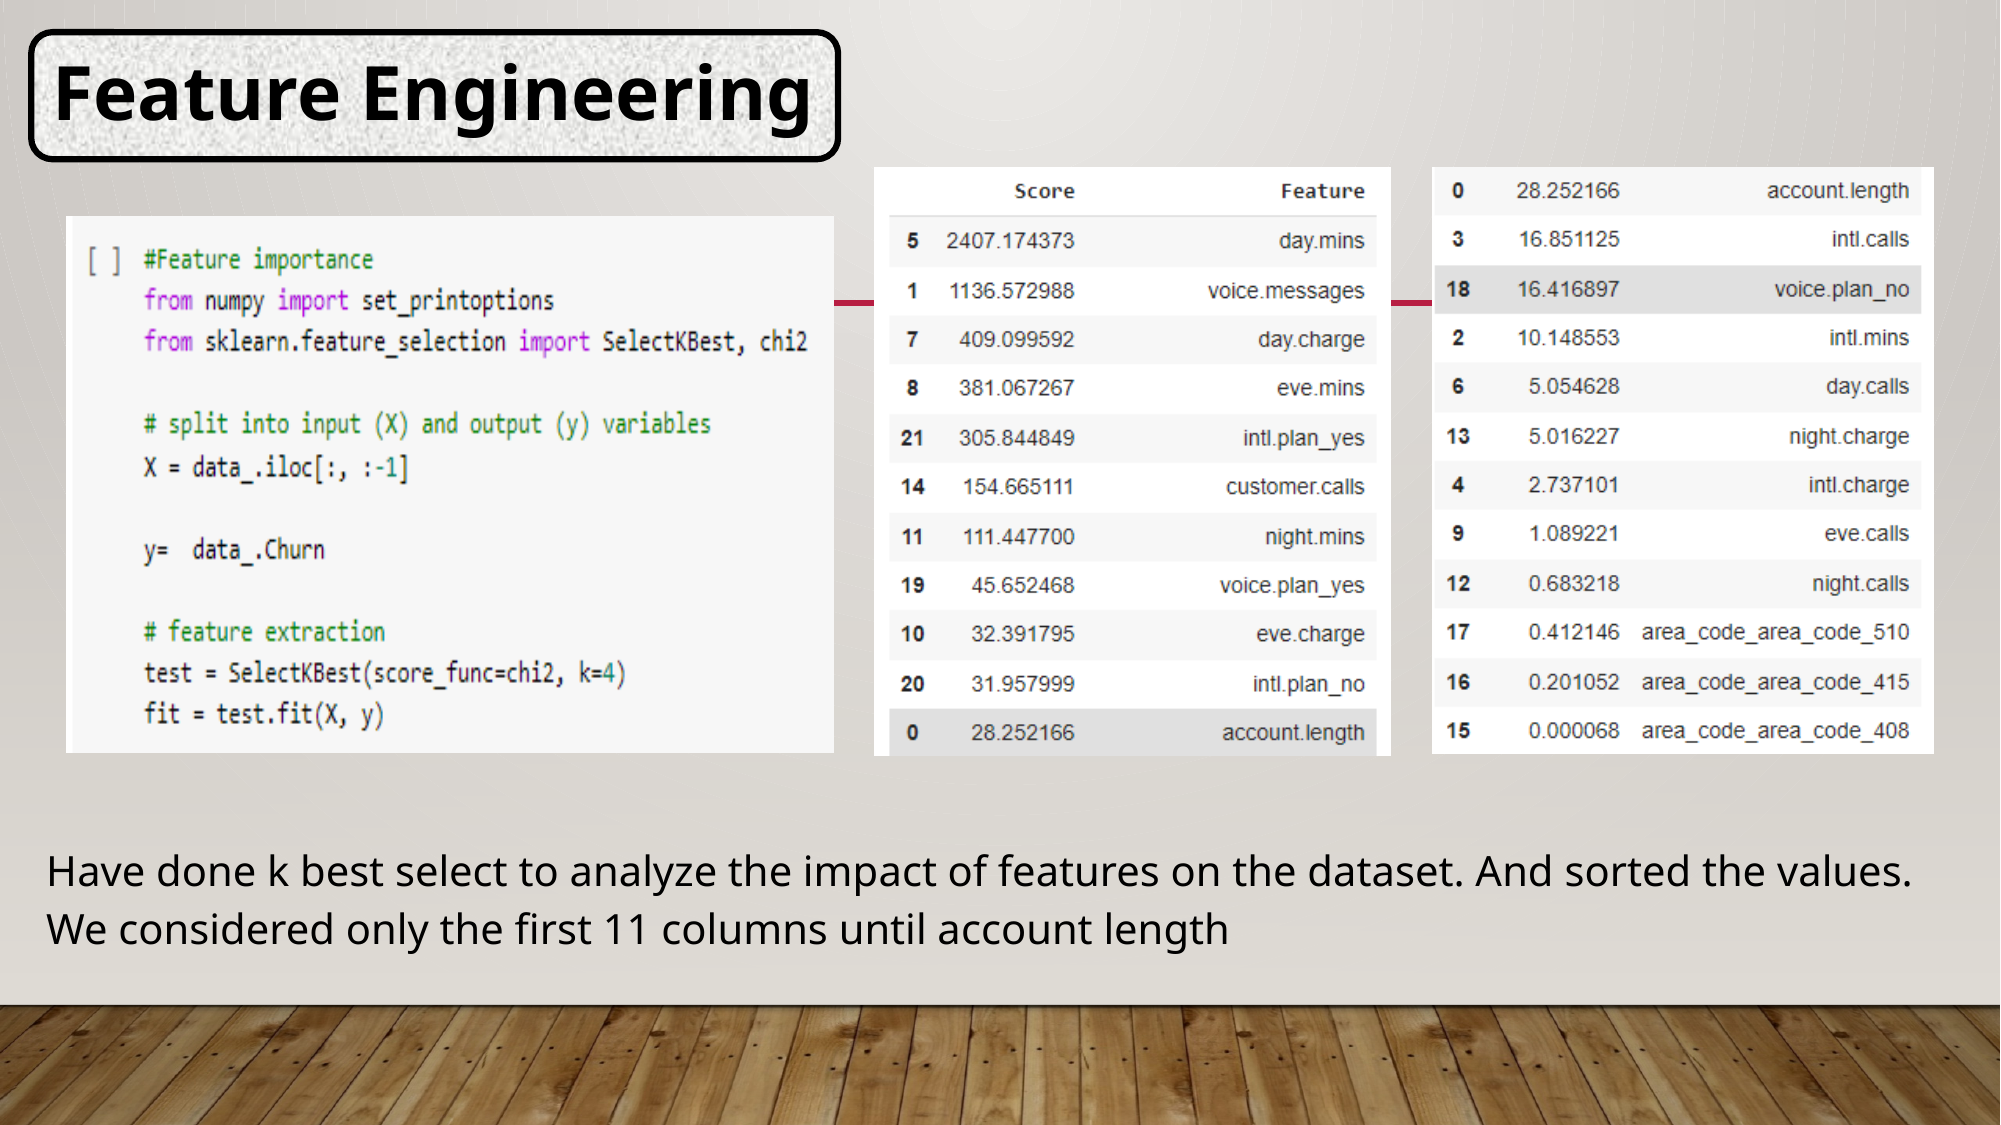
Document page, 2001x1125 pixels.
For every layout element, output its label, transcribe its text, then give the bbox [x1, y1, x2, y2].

picture [0, 1005, 2000, 1125]
text_box Have done k best select to analyze the impact of features on the dataset. And sorted the values. We considered only the first 11 columns until account length [31, 830, 1934, 1027]
picture [1431, 167, 1934, 754]
text_box Feature Engineering [31, 32, 839, 160]
picture [65, 215, 834, 753]
picture [874, 167, 1391, 756]
